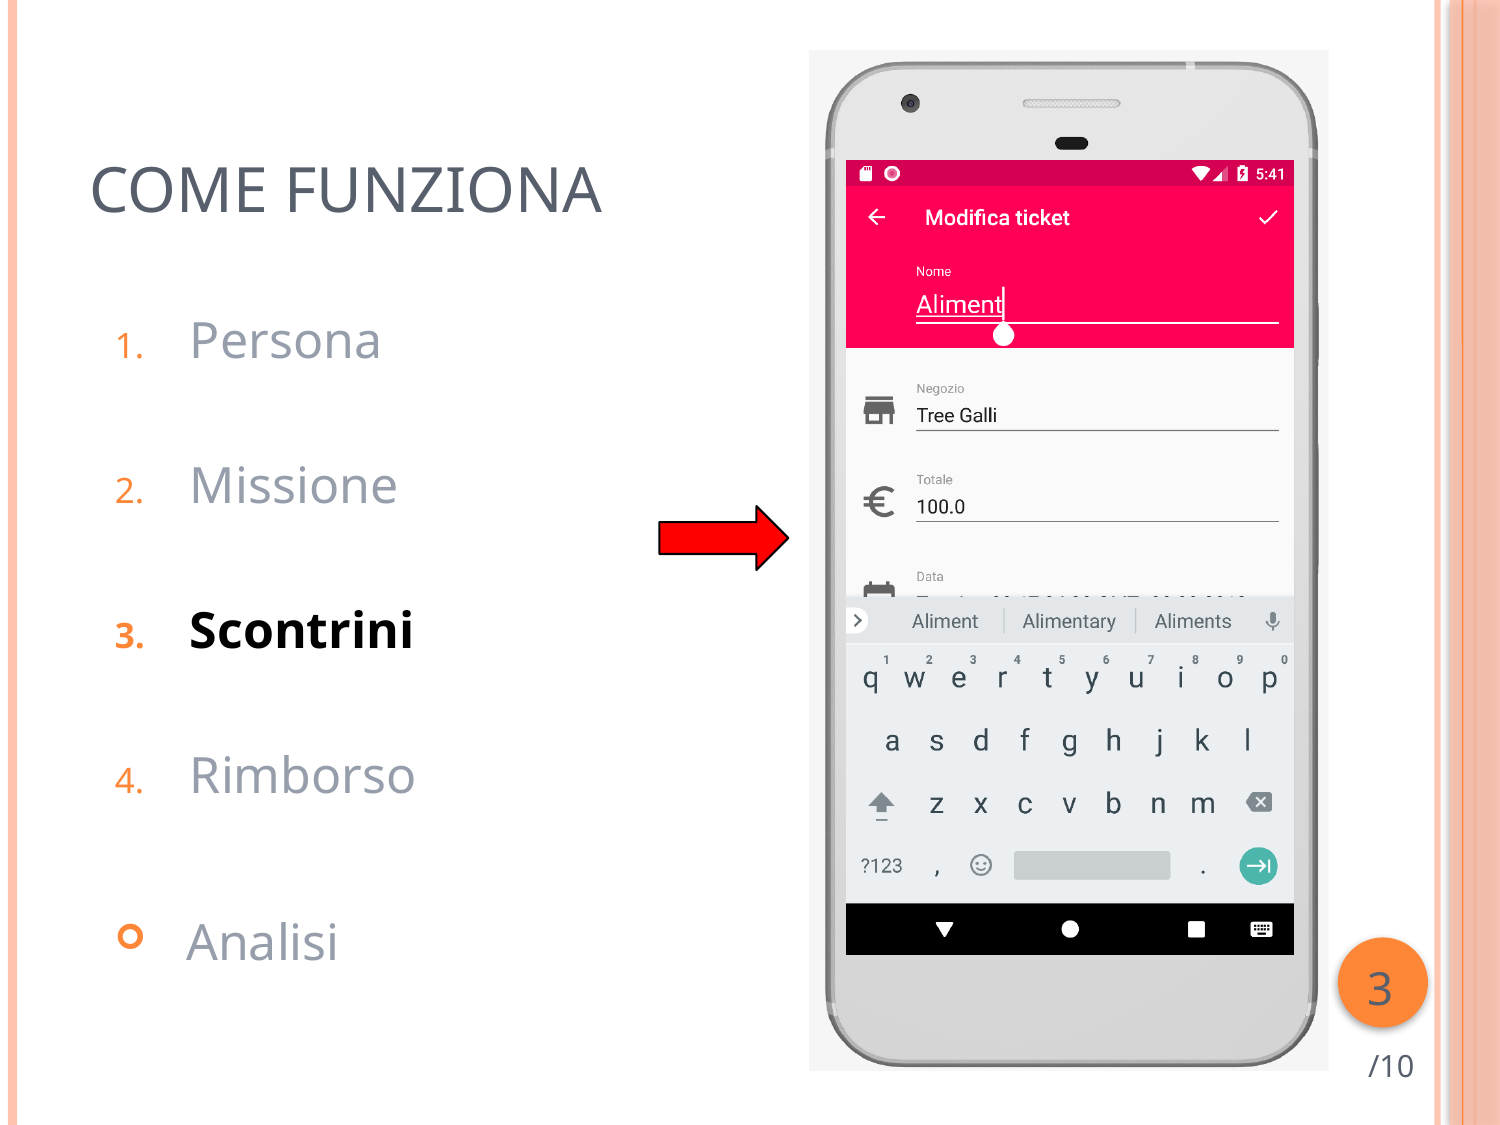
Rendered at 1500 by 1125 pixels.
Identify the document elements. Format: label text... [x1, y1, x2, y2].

picture [846, 160, 1295, 955]
title Come Funziona [75, 45, 1300, 233]
text_box [657, 504, 791, 572]
text_box /10 [1353, 1021, 1436, 1092]
text_box Analisi [100, 903, 457, 1022]
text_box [808, 50, 1330, 1072]
text_box 3 [1352, 952, 1435, 1022]
list Persona Missione Scontrini Rimborso [100, 301, 740, 821]
